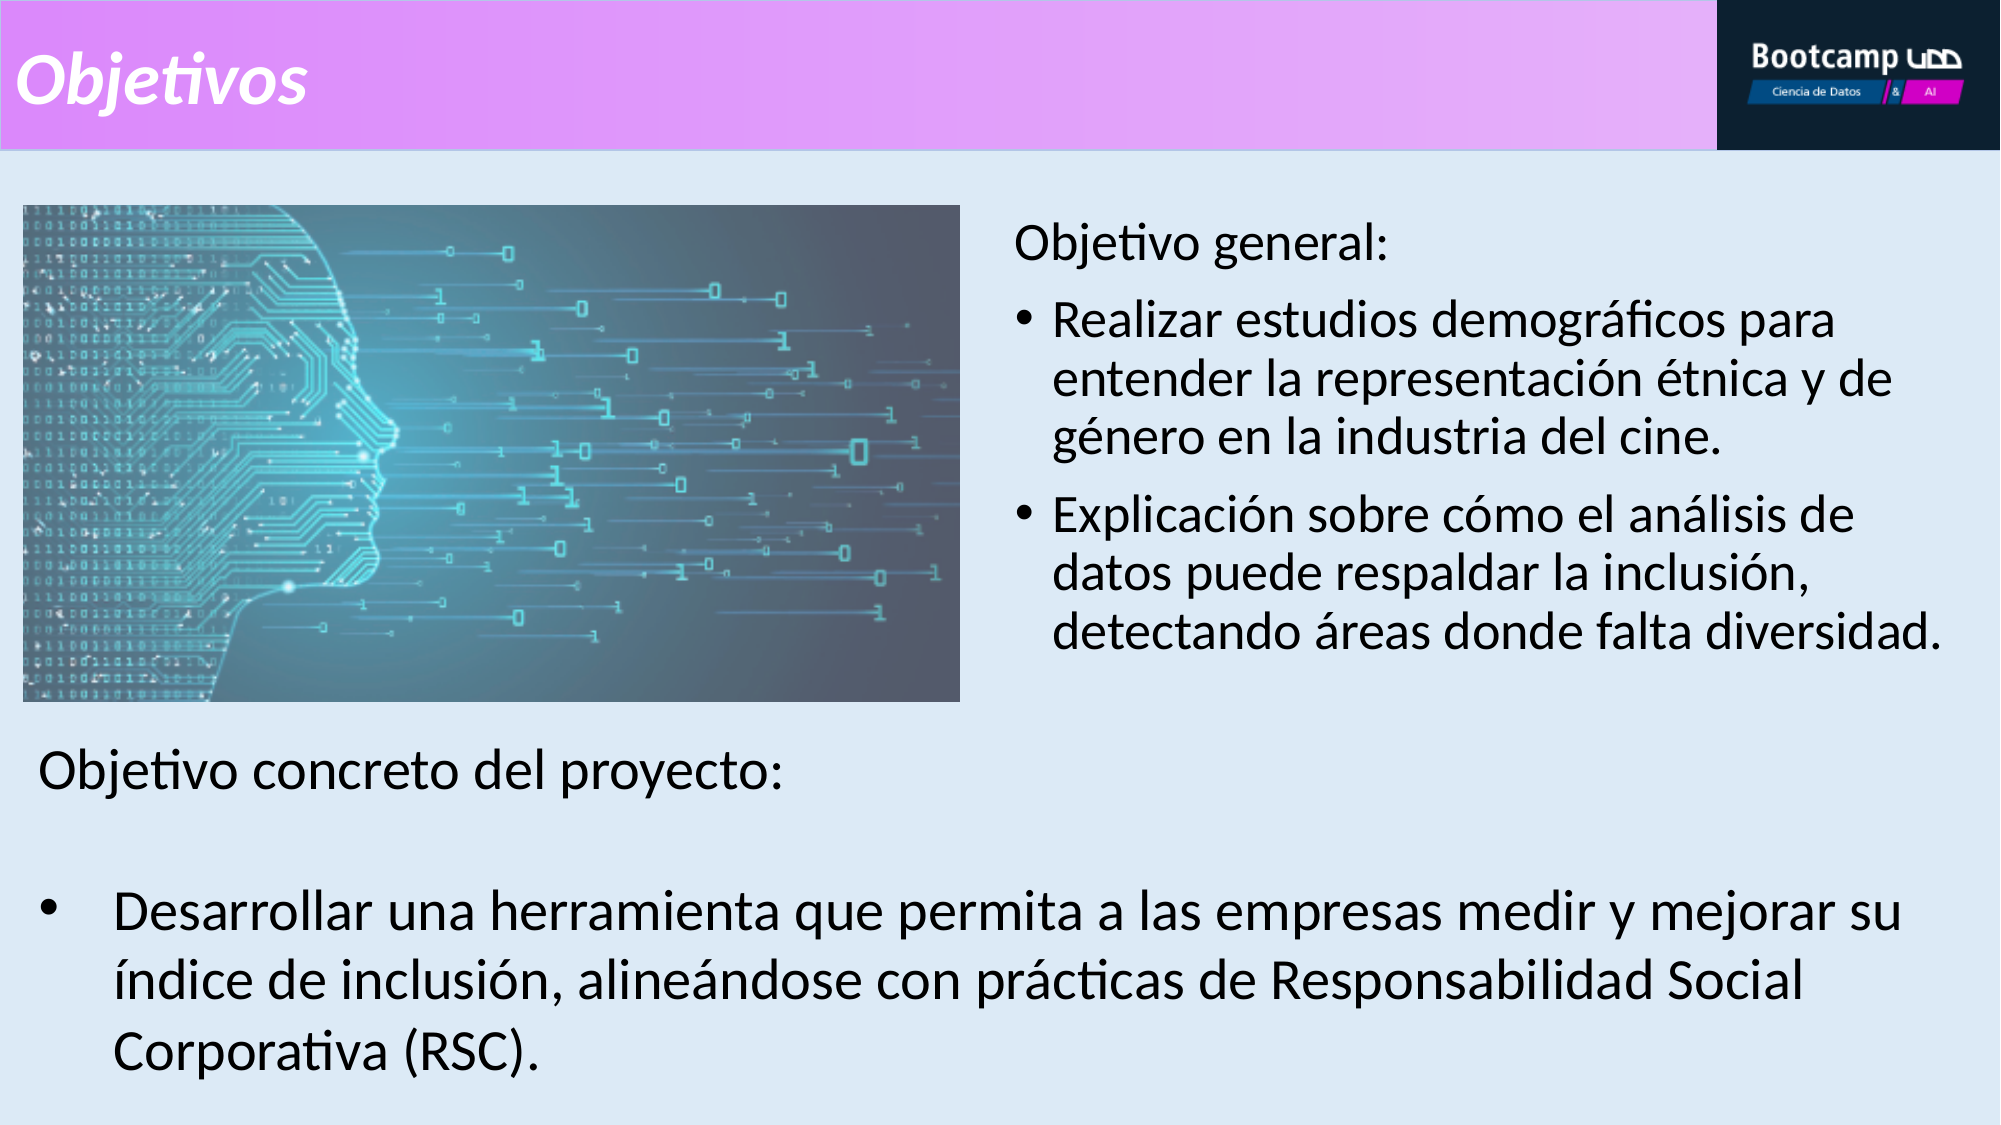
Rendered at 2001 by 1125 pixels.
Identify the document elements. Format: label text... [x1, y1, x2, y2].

text_box Objetivo concreto del proyecto: Desarrollar una herramienta que permita a las empresas medir y mejorar su índice de inclusión, alineándose con prácticas de Responsabilidad Social Corporativa (RSC). [23, 724, 1965, 1125]
list Objetivo general: Realizar estudios demográficos para entender la representación étnica y de género en la industria del cine. Explicación sobre cómo el análisis de datos puede respaldar la inclusión, detectando áreas donde falta diversidad. [999, 205, 1966, 702]
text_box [0, 0, 2000, 150]
picture [23, 205, 960, 702]
